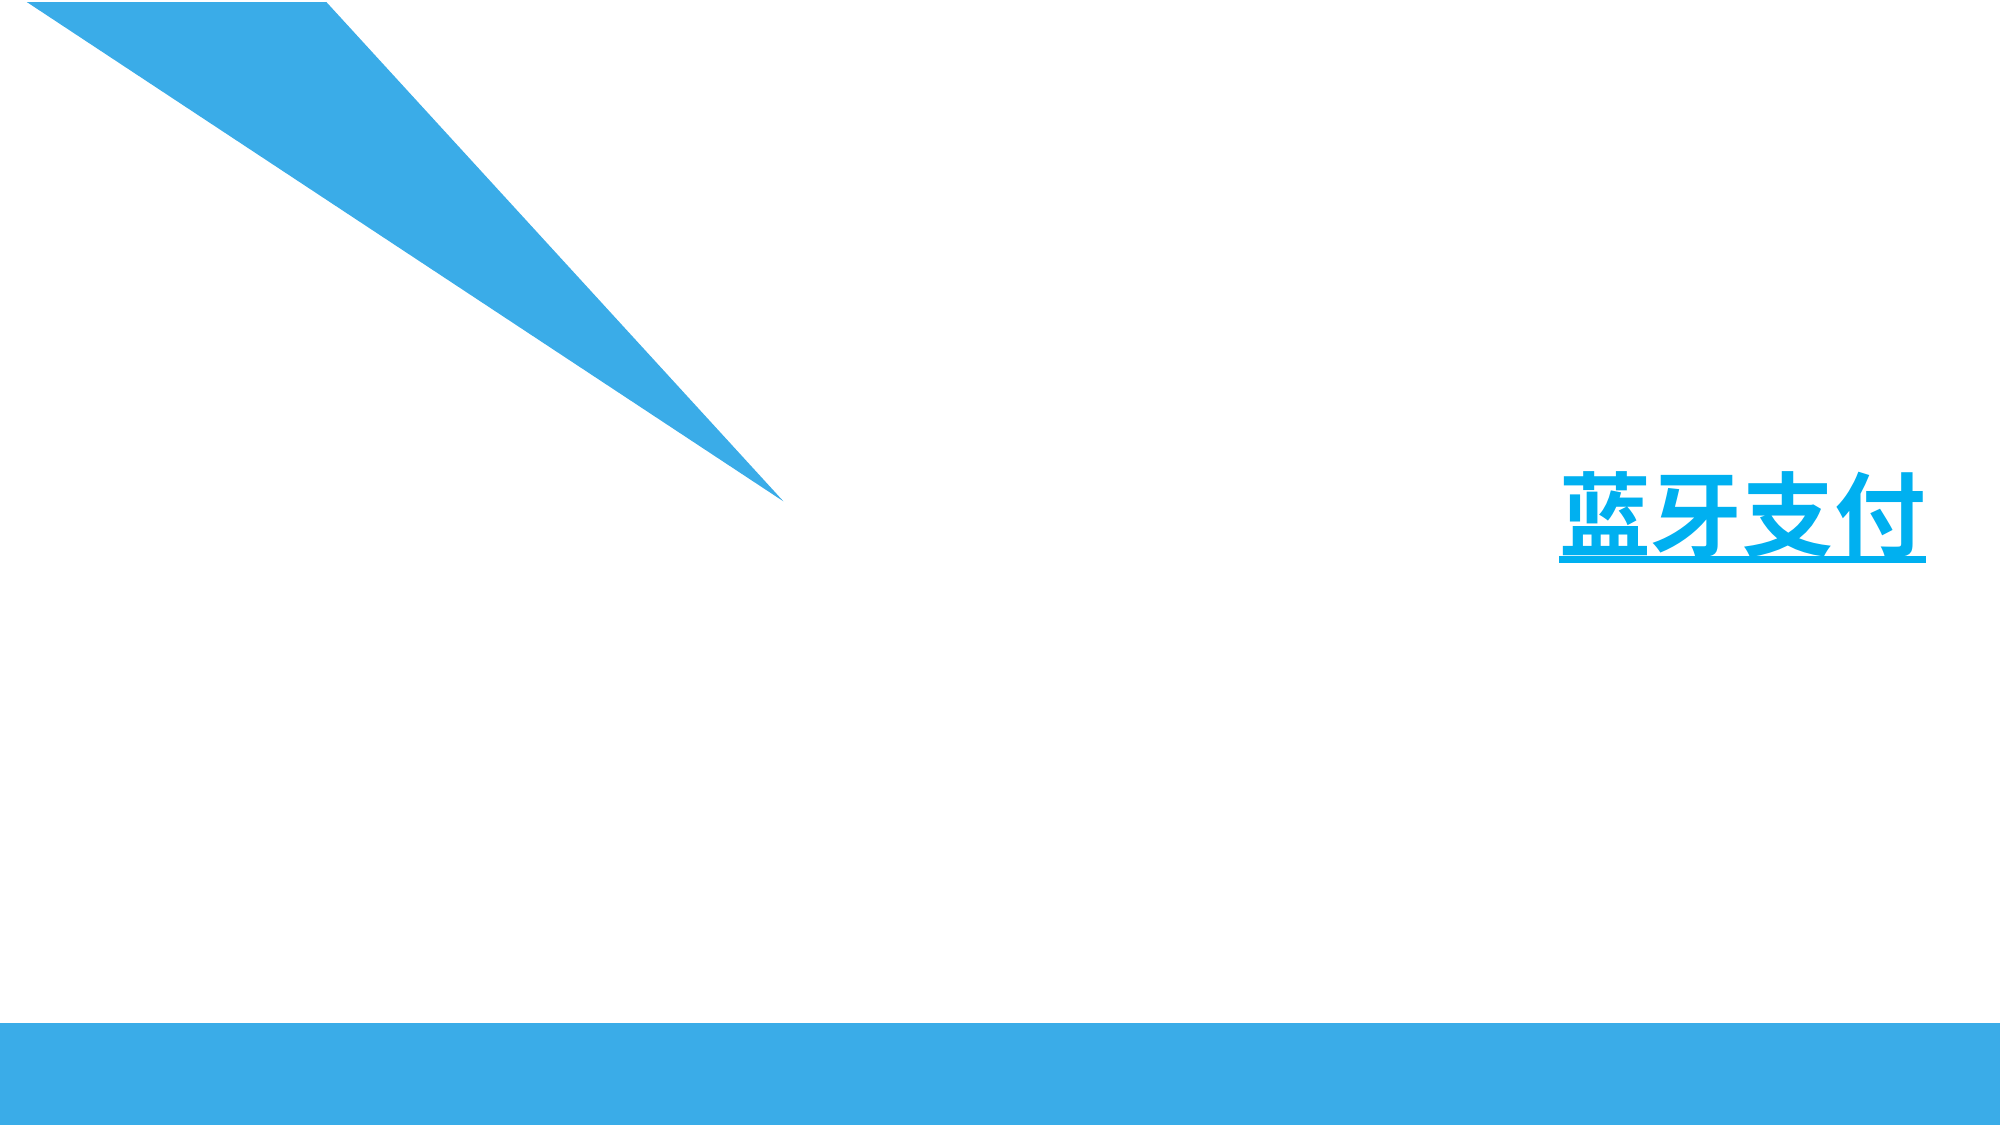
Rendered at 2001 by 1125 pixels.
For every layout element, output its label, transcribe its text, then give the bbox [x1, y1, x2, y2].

text_box [23, 0, 785, 503]
text_box [0, 1022, 2000, 1125]
text_box 蓝牙支付 [838, 458, 1927, 569]
